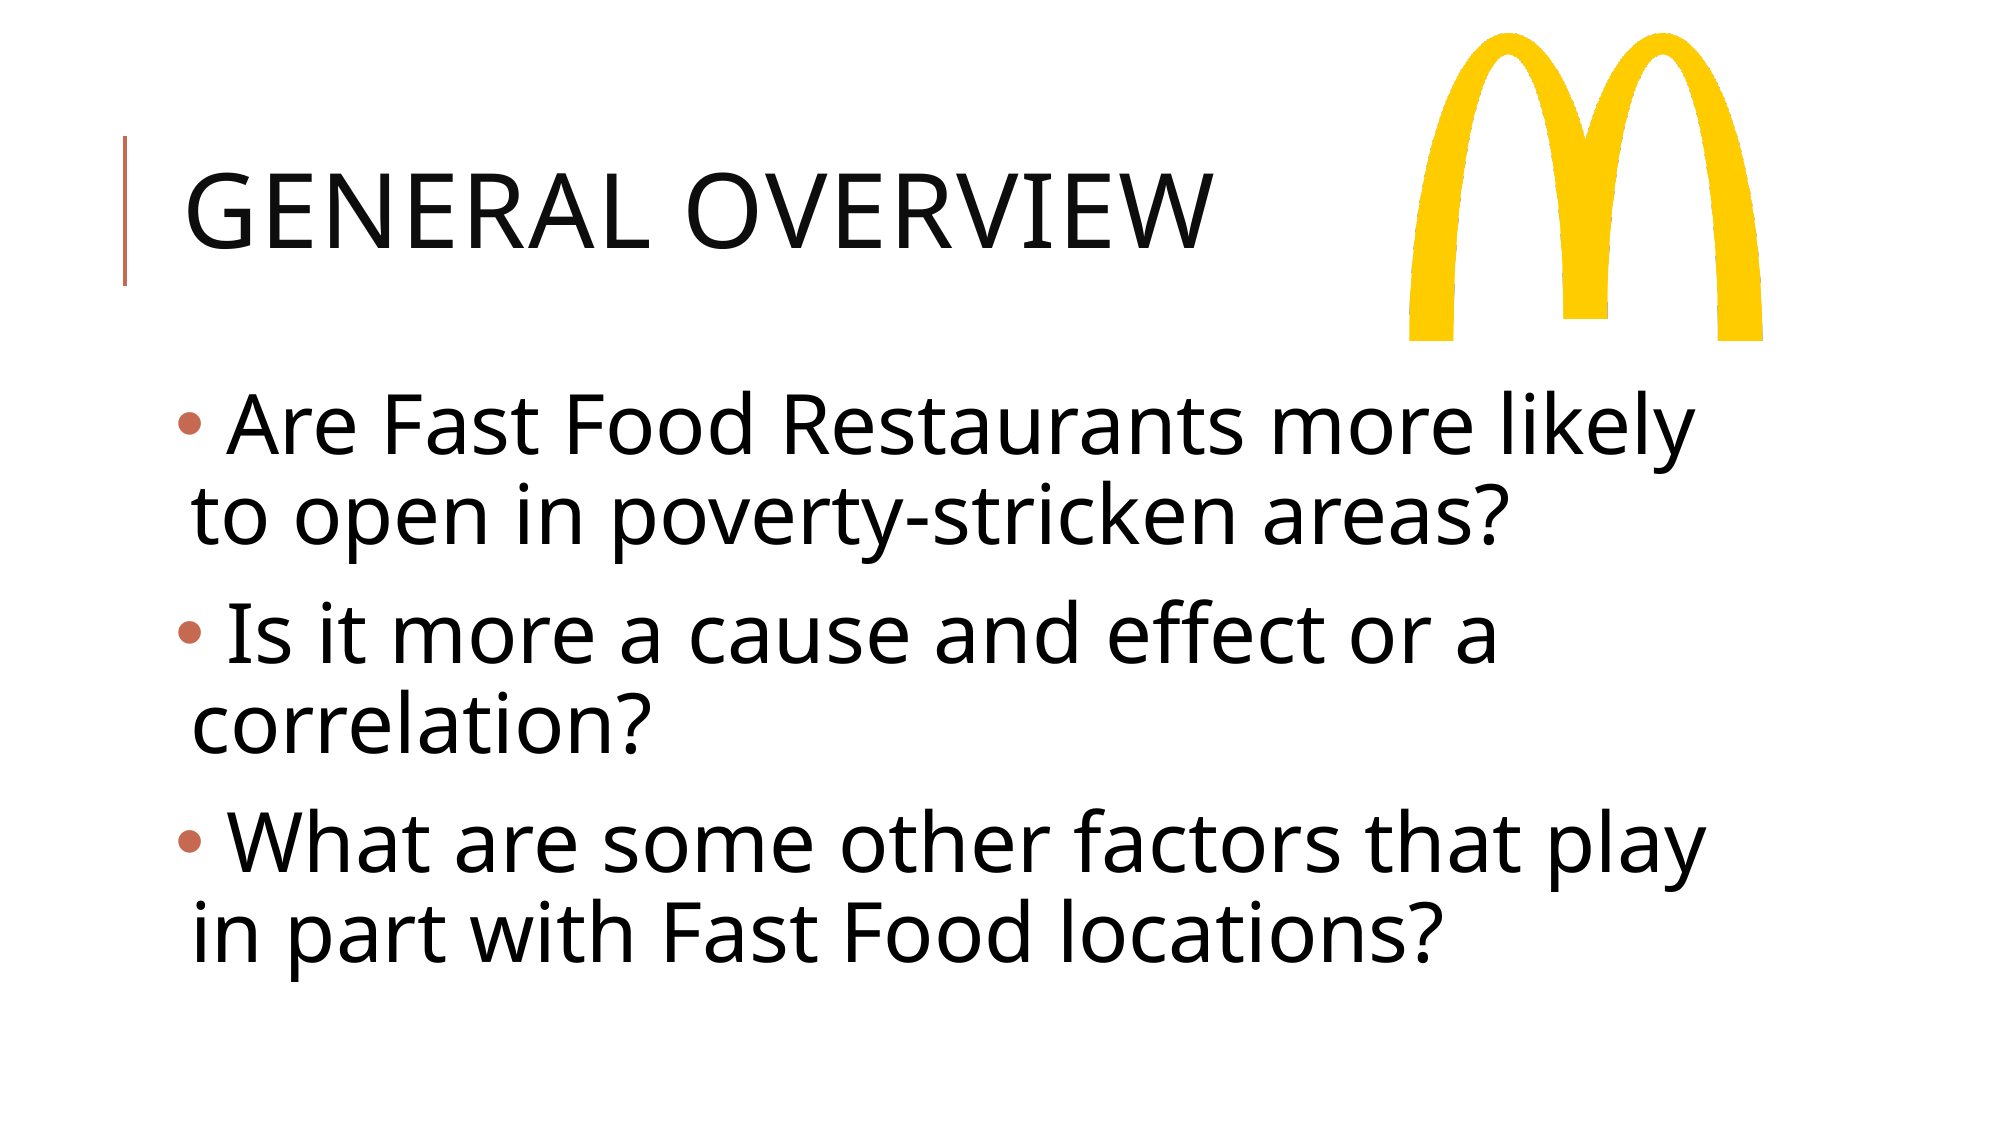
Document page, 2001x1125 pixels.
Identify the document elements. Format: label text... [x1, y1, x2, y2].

picture [1407, 30, 1763, 343]
list Are Fast Food Restaurants more likely to open in poverty-stricken areas? Is it more a cause and effect or a correlation? What are some other factors that play in part with Fast Food locations? [168, 375, 1789, 1035]
title GENERAL OVERVIEW [168, 96, 1401, 342]
